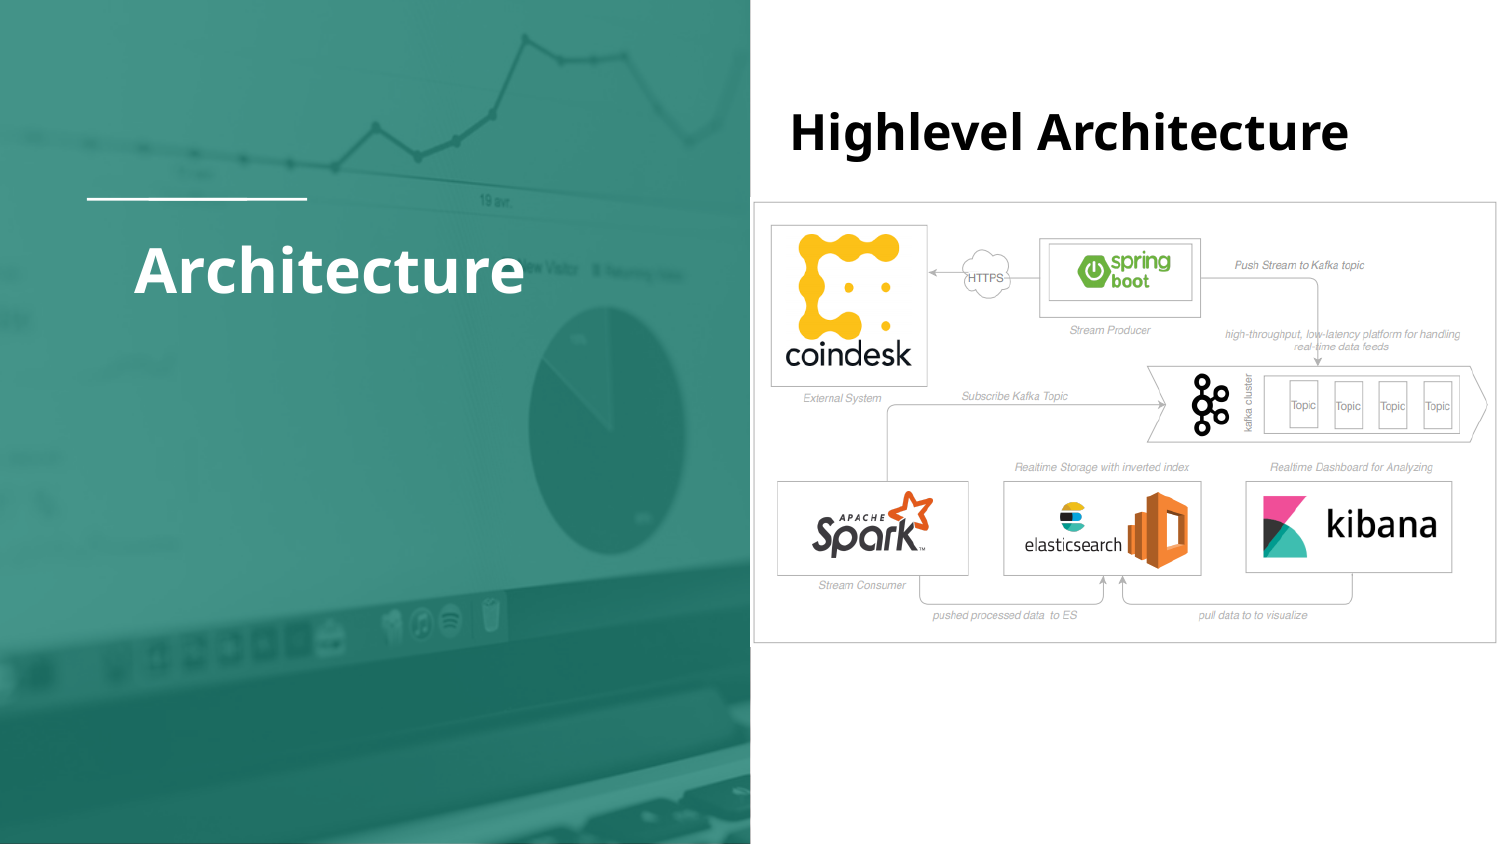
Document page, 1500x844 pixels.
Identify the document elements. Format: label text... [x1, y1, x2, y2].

title Architecture [119, 216, 657, 316]
picture [749, 0, 1500, 844]
title Highlevel Architecture [774, 84, 1410, 184]
